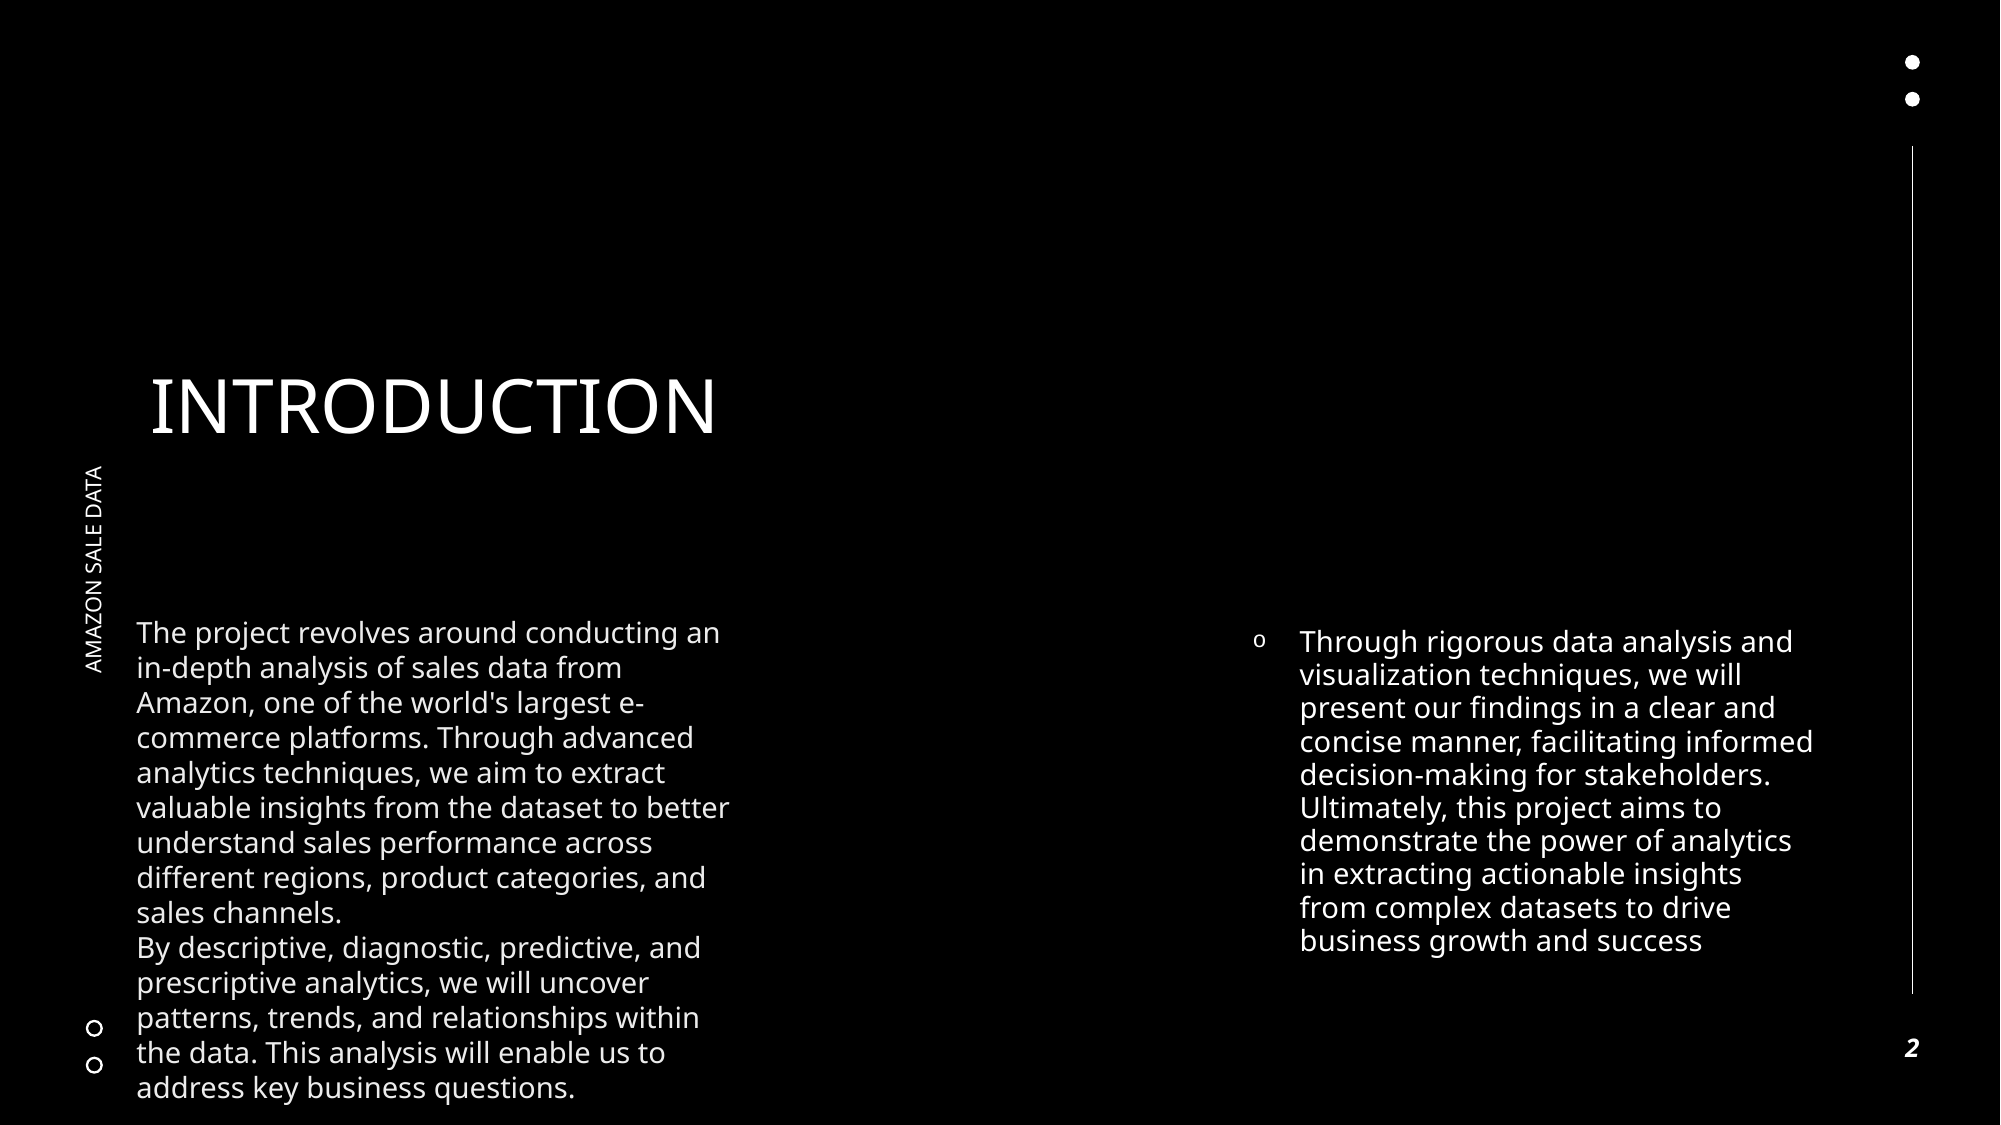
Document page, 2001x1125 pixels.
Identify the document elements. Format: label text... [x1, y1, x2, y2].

list Through rigorous data analysis and visualization techniques, we will present our findings in a clear and concise manner, facilitating informed decision-making for stakeholders. Ultimately, this project aims to demonstrate the power of analytics in extracting actionable insights from complex datasets to drive business growth and success [1252, 626, 1817, 1070]
footer Amazon sale data [67, 146, 122, 995]
slide_number 2 [1853, 1024, 1972, 1070]
title INTRODUCTION [150, 145, 778, 467]
text_box The project revolves around conducting an in-depth analysis of sales data from Amazon, one of the world's largest e-commerce platforms. Through advanced analytics techniques, we aim to extract valuable insights from the dataset to better understand sales performance across different regions, product categories, and sales channels. By descriptive, diagnostic, predictive, and prescriptive analytics, we will uncover patterns, trends, and relationships within the data. This analysis will enable us to address key business questions. [121, 562, 748, 1112]
